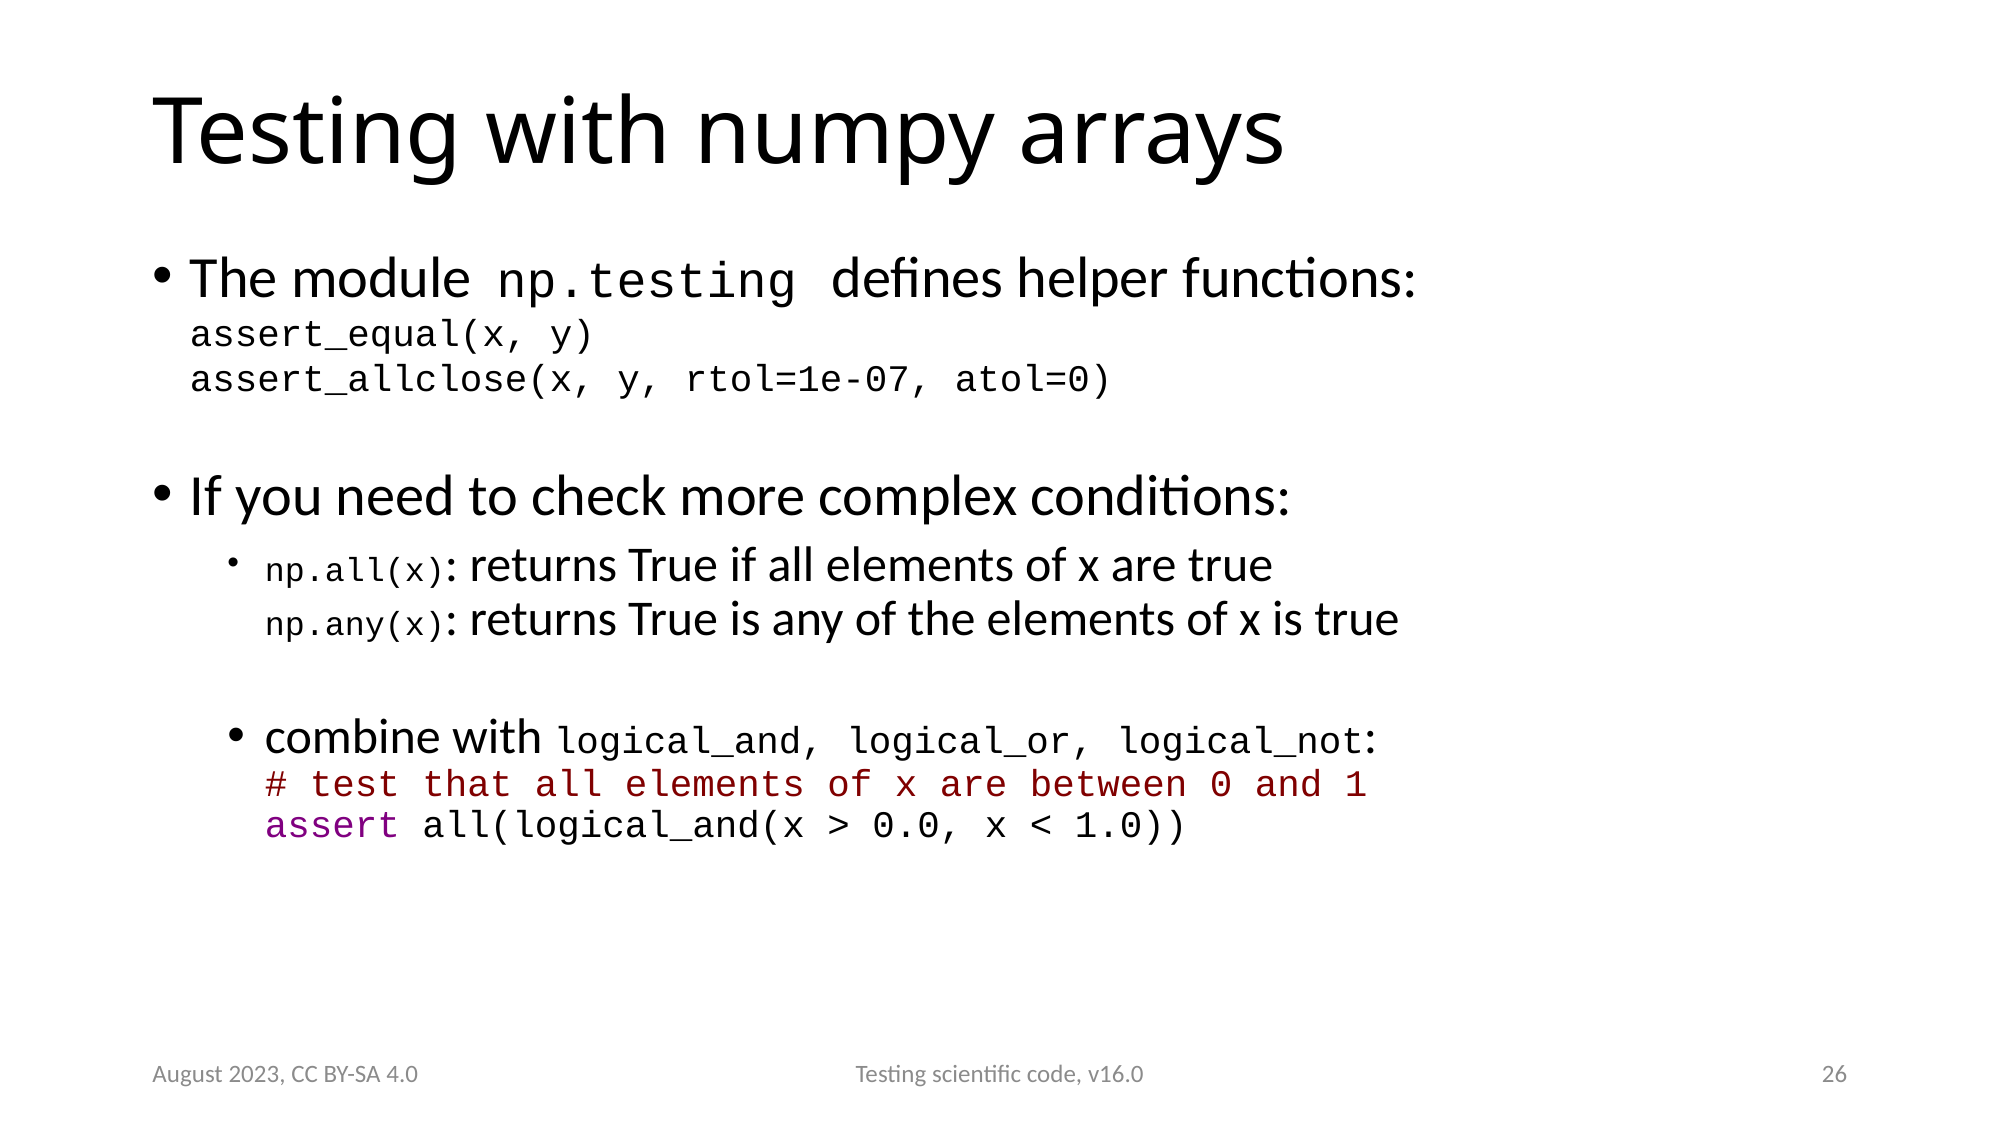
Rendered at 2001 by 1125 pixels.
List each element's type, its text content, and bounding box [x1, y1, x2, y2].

slide_number 26 [1412, 1042, 1863, 1103]
list The module np.testing defines helper functions: assert_equal(x, y) assert_allclose(x, y, rtol=1e-07, atol=0) If you need to check more complex conditions: np.all(x): returns True if all elements of x are true np.any(x): returns True is any of the elements of x is true combine with logical_and, logical_or, logical_not: # test that all elements of x are between 0 and 1 assert all(logical_and(x > 0.0, x < 1.0)) [137, 231, 1863, 1014]
title Testing with numpy arrays [137, 59, 1863, 209]
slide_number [137, 1042, 588, 1103]
footer Testing scientific code, v16.0 [662, 1042, 1338, 1103]
